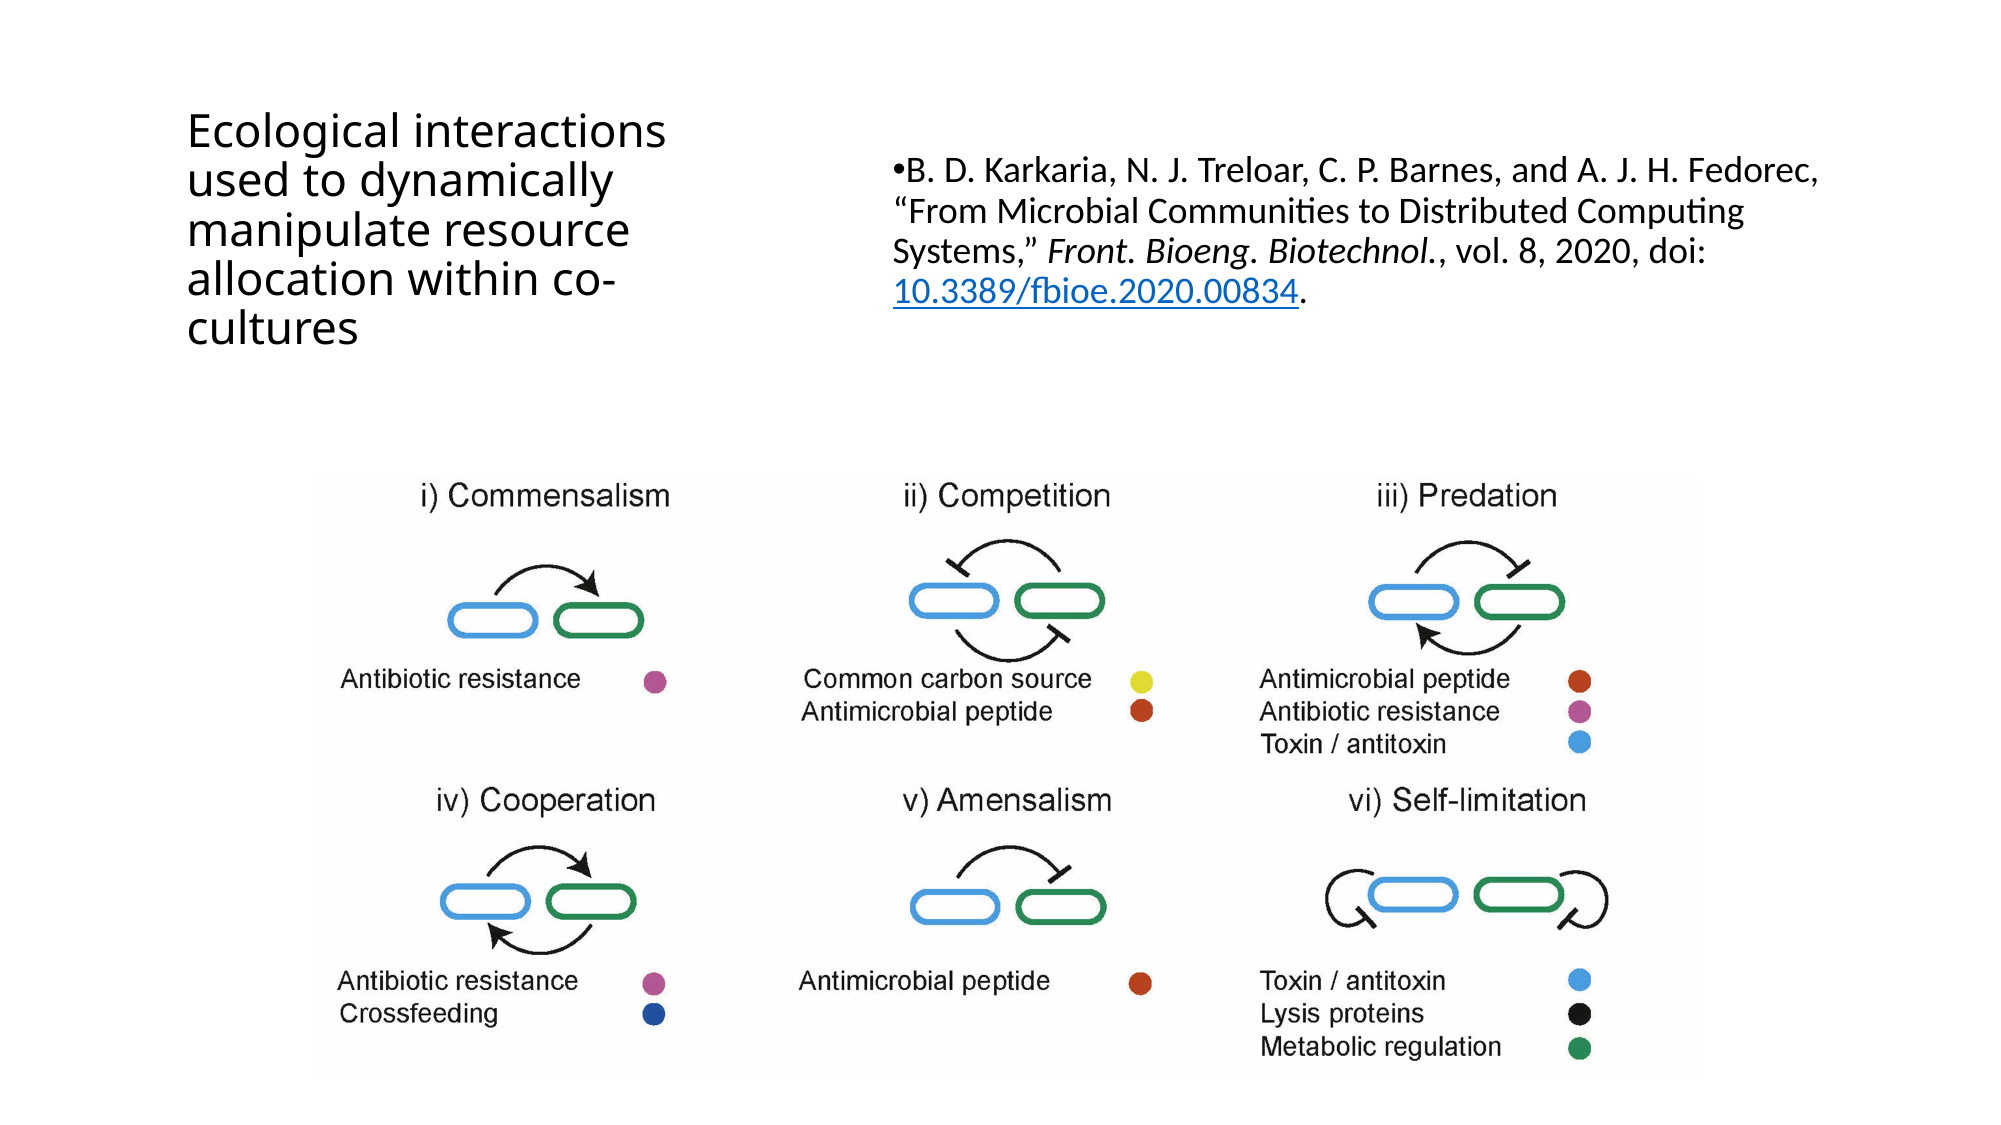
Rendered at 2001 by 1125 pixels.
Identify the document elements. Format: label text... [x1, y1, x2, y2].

title Ecological interactions used to dynamically manipulate resource allocation within co-cultures [171, 96, 756, 367]
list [313, 477, 1700, 1080]
text_box B. D. Karkaria, N. J. Treloar, C. P. Barnes, and A. J. H. Fedorec, “From Microbial Communities to Distributed Computing Systems,” Front. Bioeng. Biotechnol., vol. 8, 2020, doi: 10.3389/fbioe.2020.00834. [877, 96, 1863, 367]
